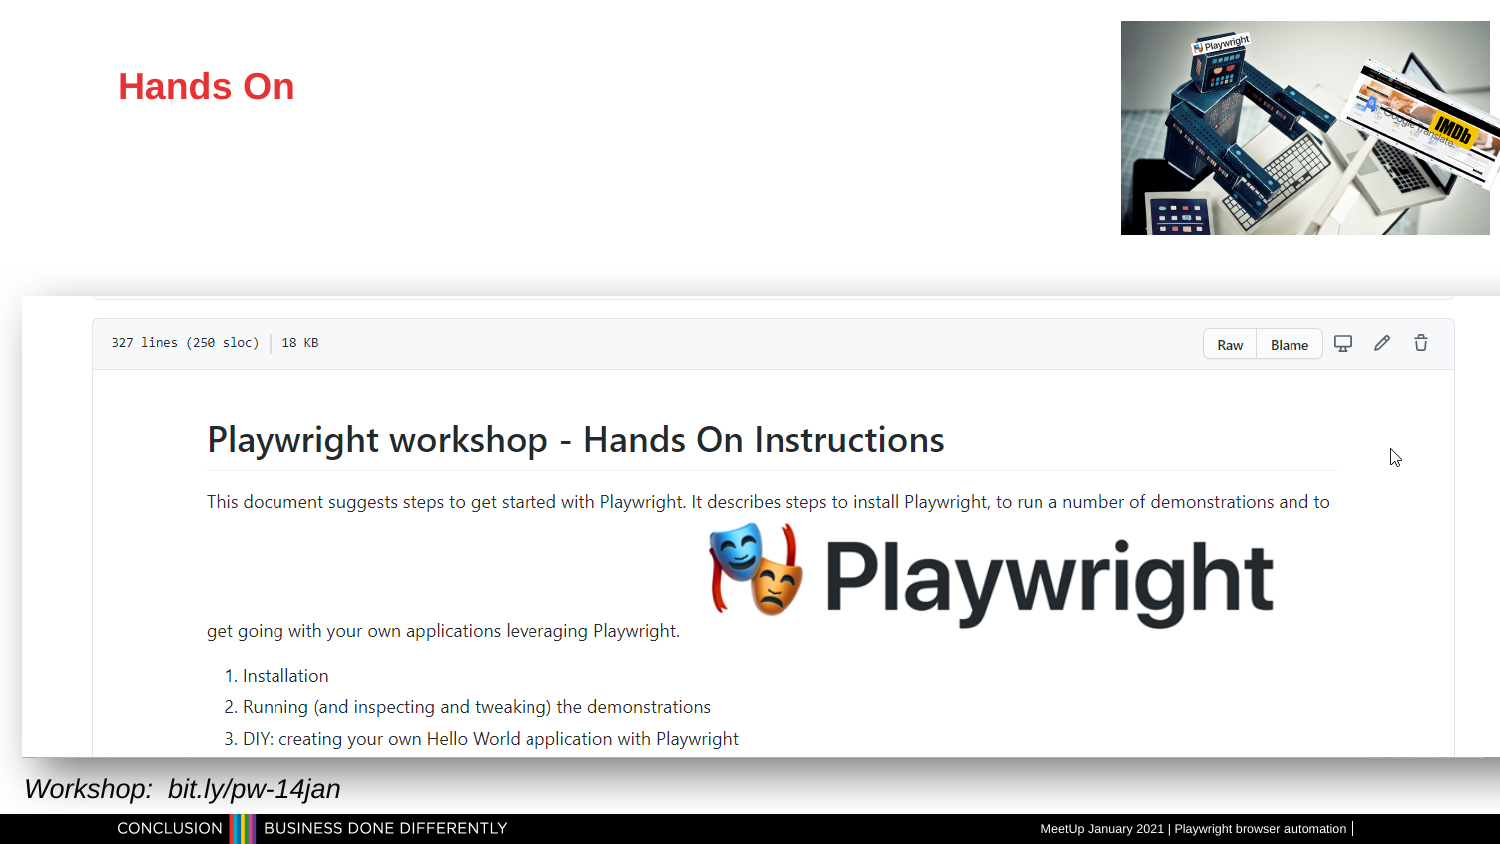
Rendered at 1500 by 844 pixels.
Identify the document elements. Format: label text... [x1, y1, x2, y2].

footer MeetUp January 2021 | Playwright browser automation [814, 820, 1347, 839]
picture [22, 296, 1500, 758]
picture [239, 814, 1500, 844]
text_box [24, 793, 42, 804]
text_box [1121, 21, 1500, 235]
title Hands On [118, 47, 1121, 130]
picture [0, 814, 236, 844]
